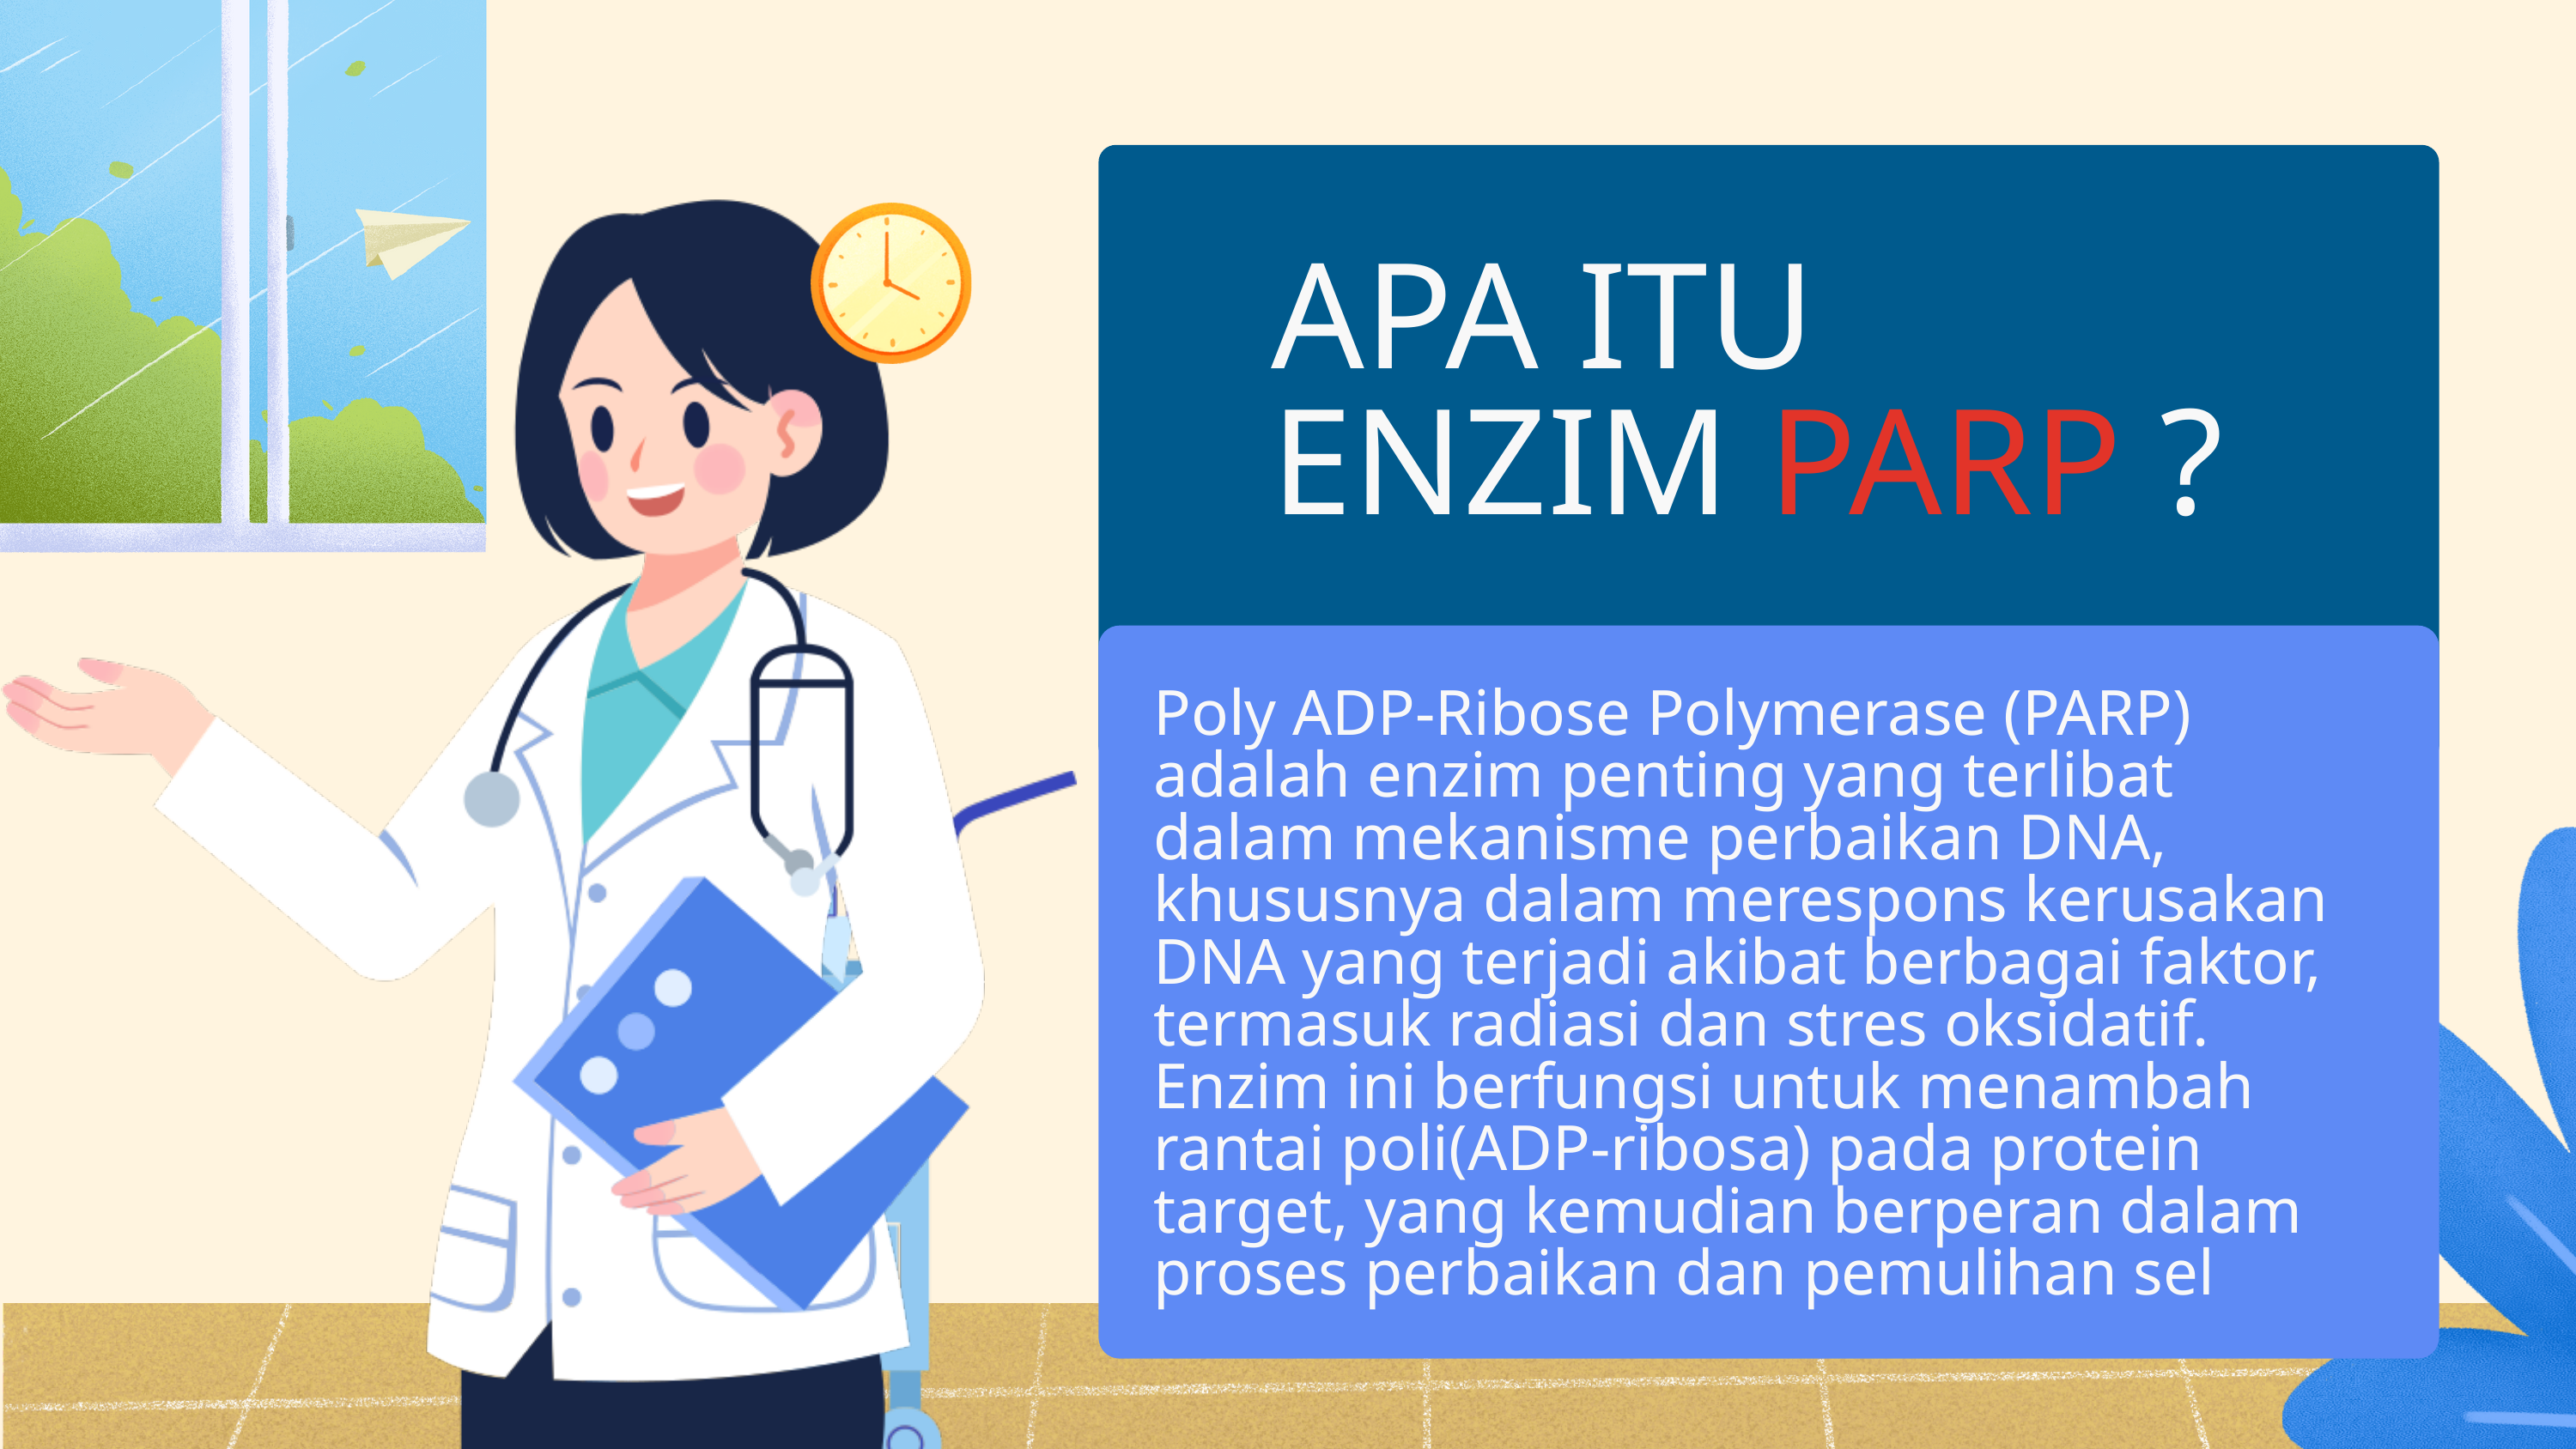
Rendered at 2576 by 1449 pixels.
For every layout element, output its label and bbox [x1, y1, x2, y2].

text_box [1098, 144, 2439, 625]
text_box [2281, 827, 2576, 1449]
text_box [0, 0, 582, 198]
text_box [0, 198, 990, 1449]
text_box [1098, 625, 2439, 1359]
text_box [990, 771, 1078, 1449]
text_box [810, 203, 972, 364]
text_box [1078, 1303, 2281, 1449]
